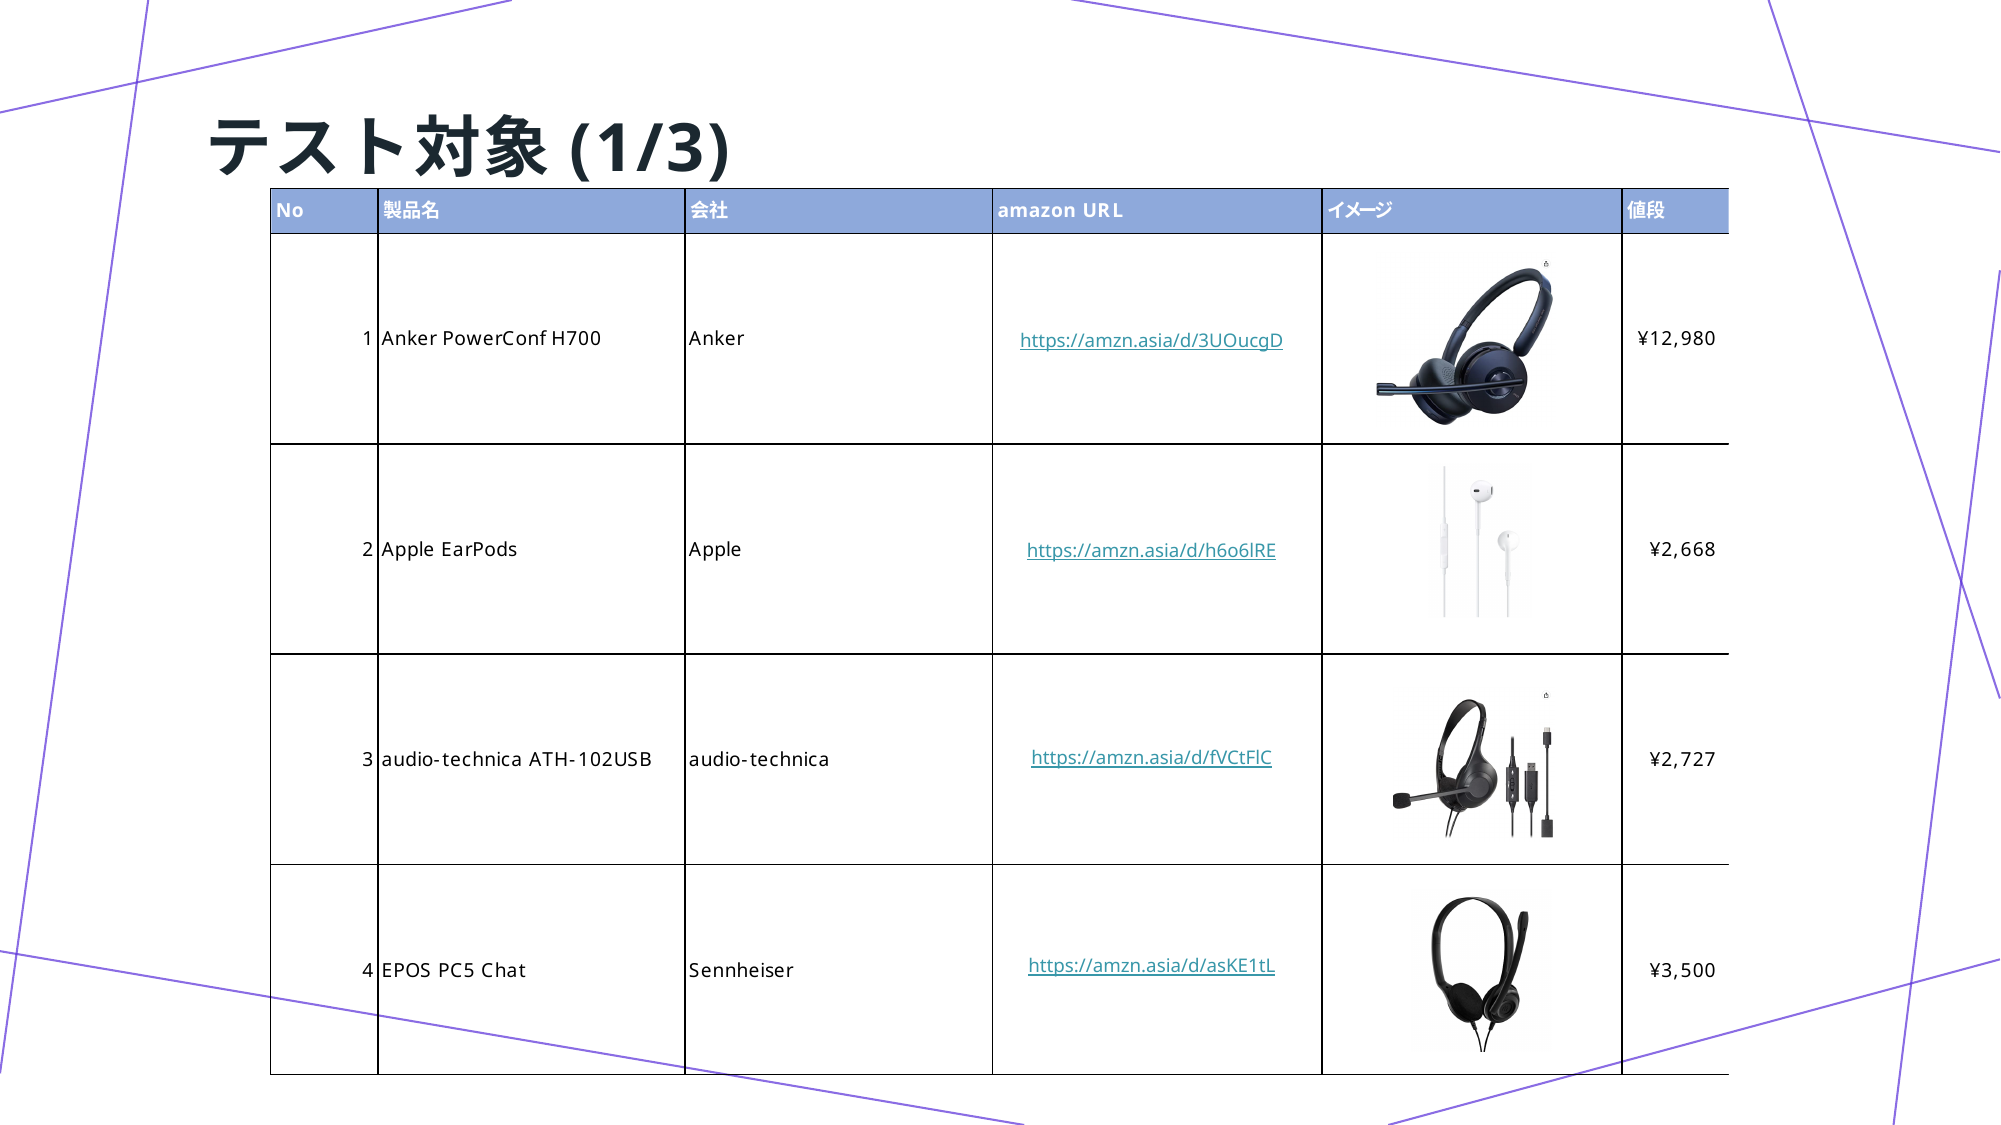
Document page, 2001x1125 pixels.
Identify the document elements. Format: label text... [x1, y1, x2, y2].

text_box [269, 187, 1731, 1076]
title テスト対象(1/3) [187, 87, 1813, 195]
